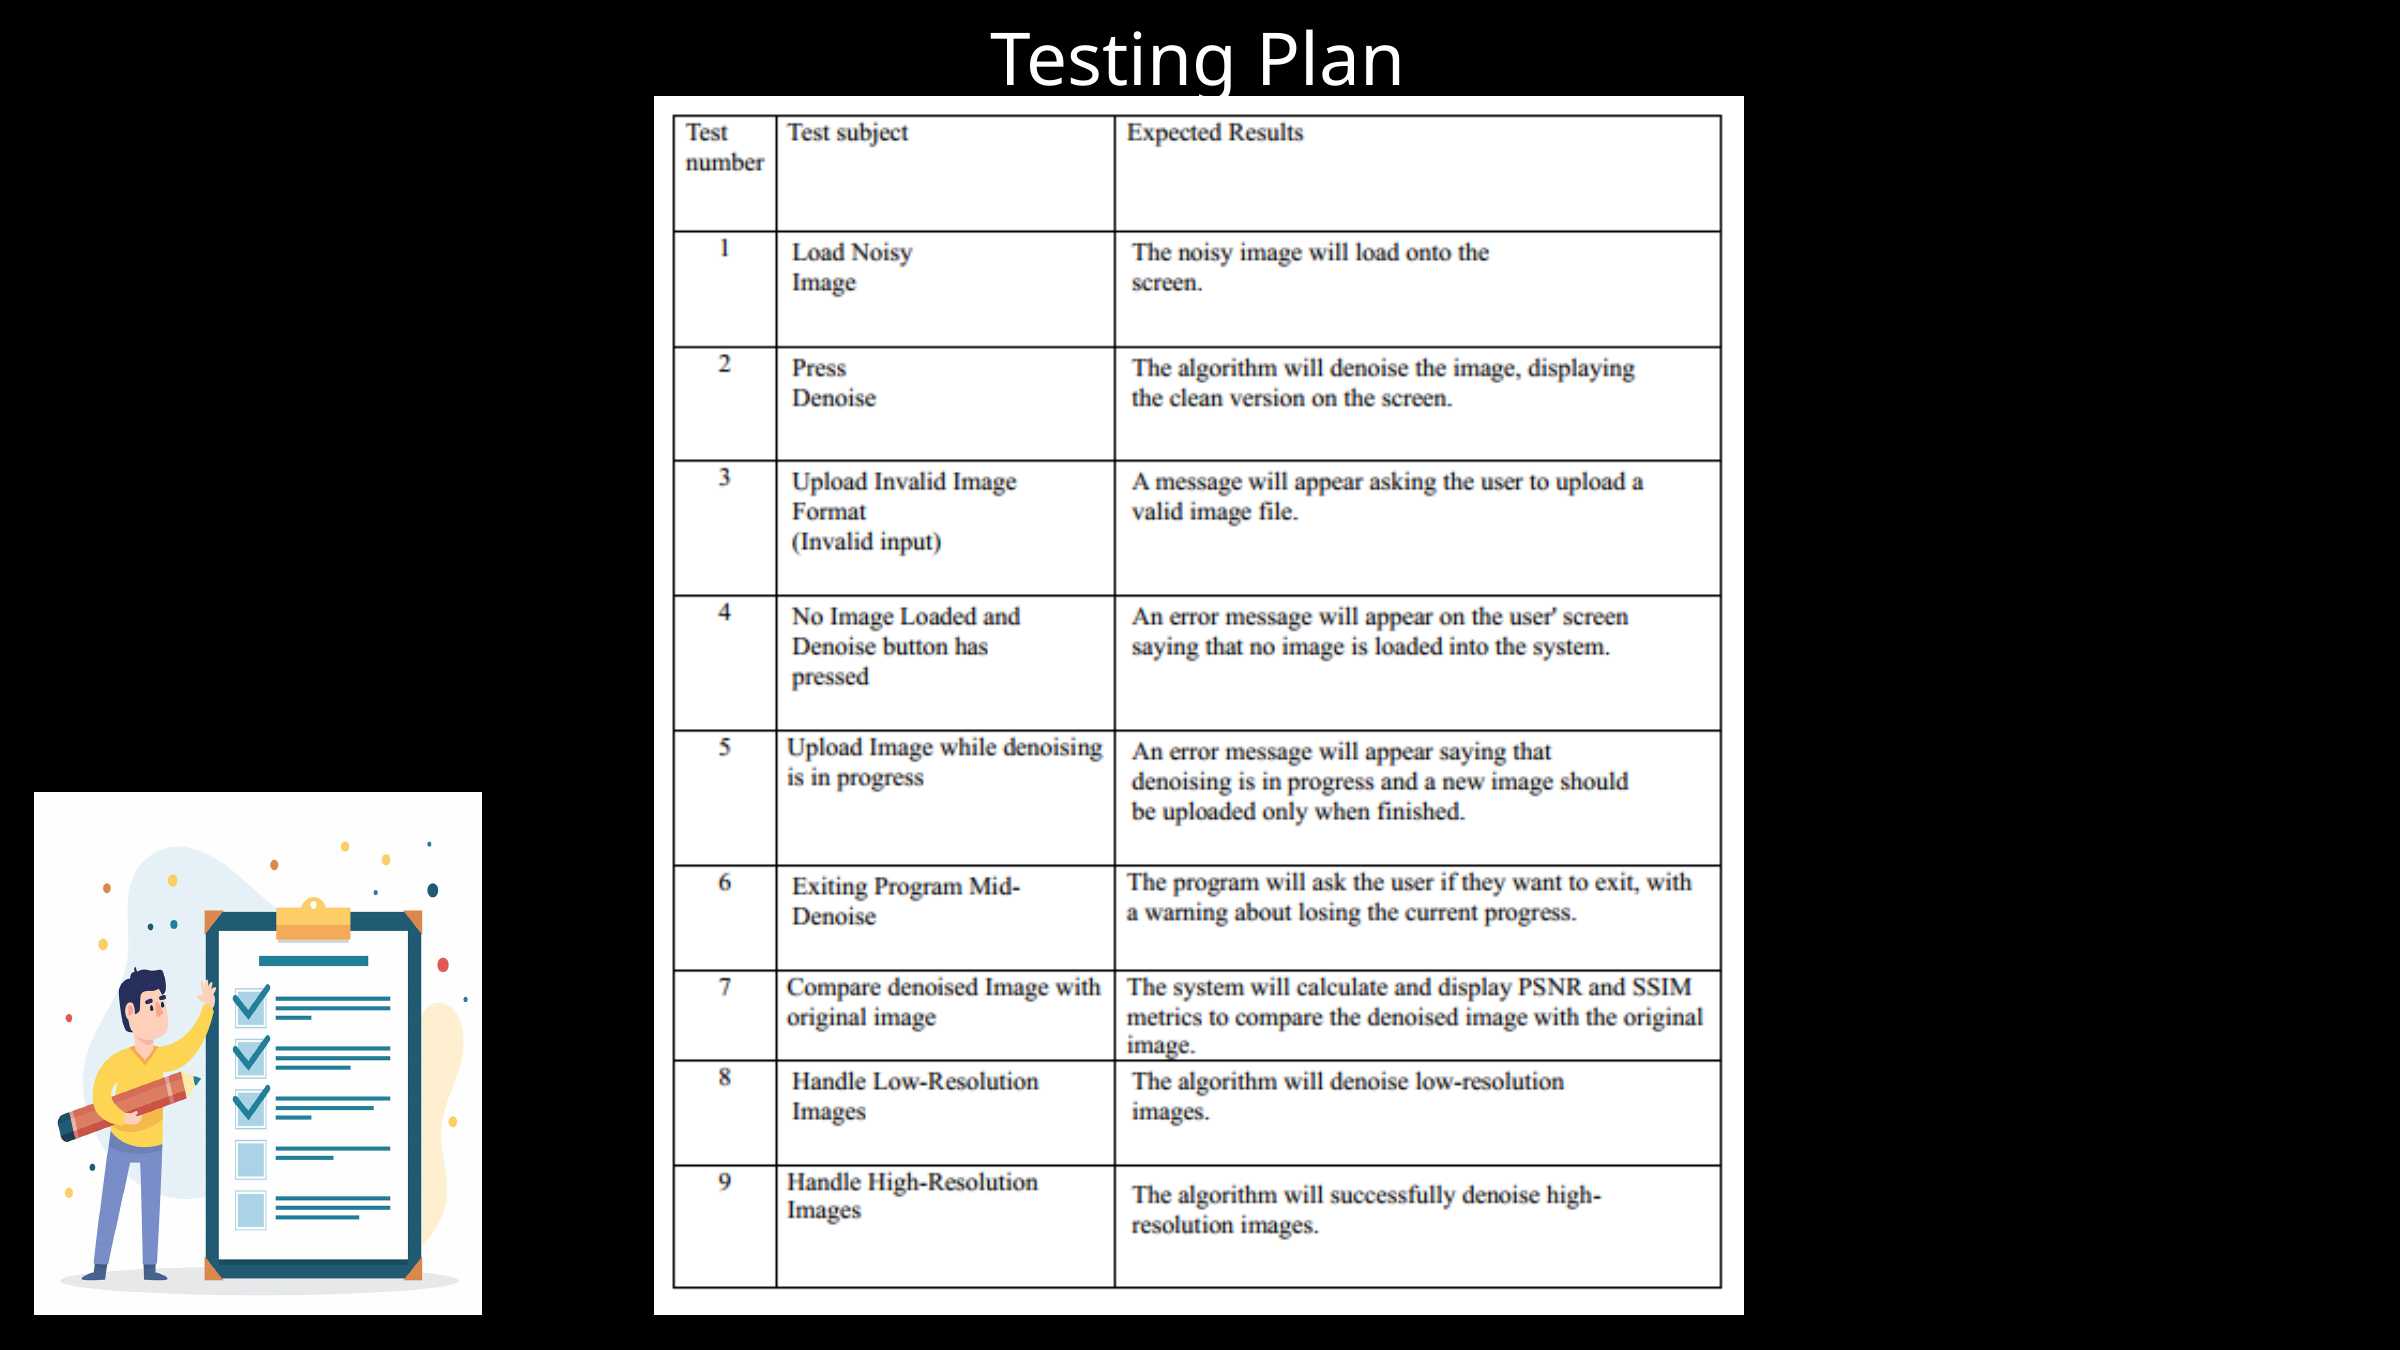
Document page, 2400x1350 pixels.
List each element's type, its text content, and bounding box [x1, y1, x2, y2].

picture [654, 96, 1744, 1315]
picture [34, 792, 482, 1315]
text_box Testing Plan [990, 8, 2175, 101]
